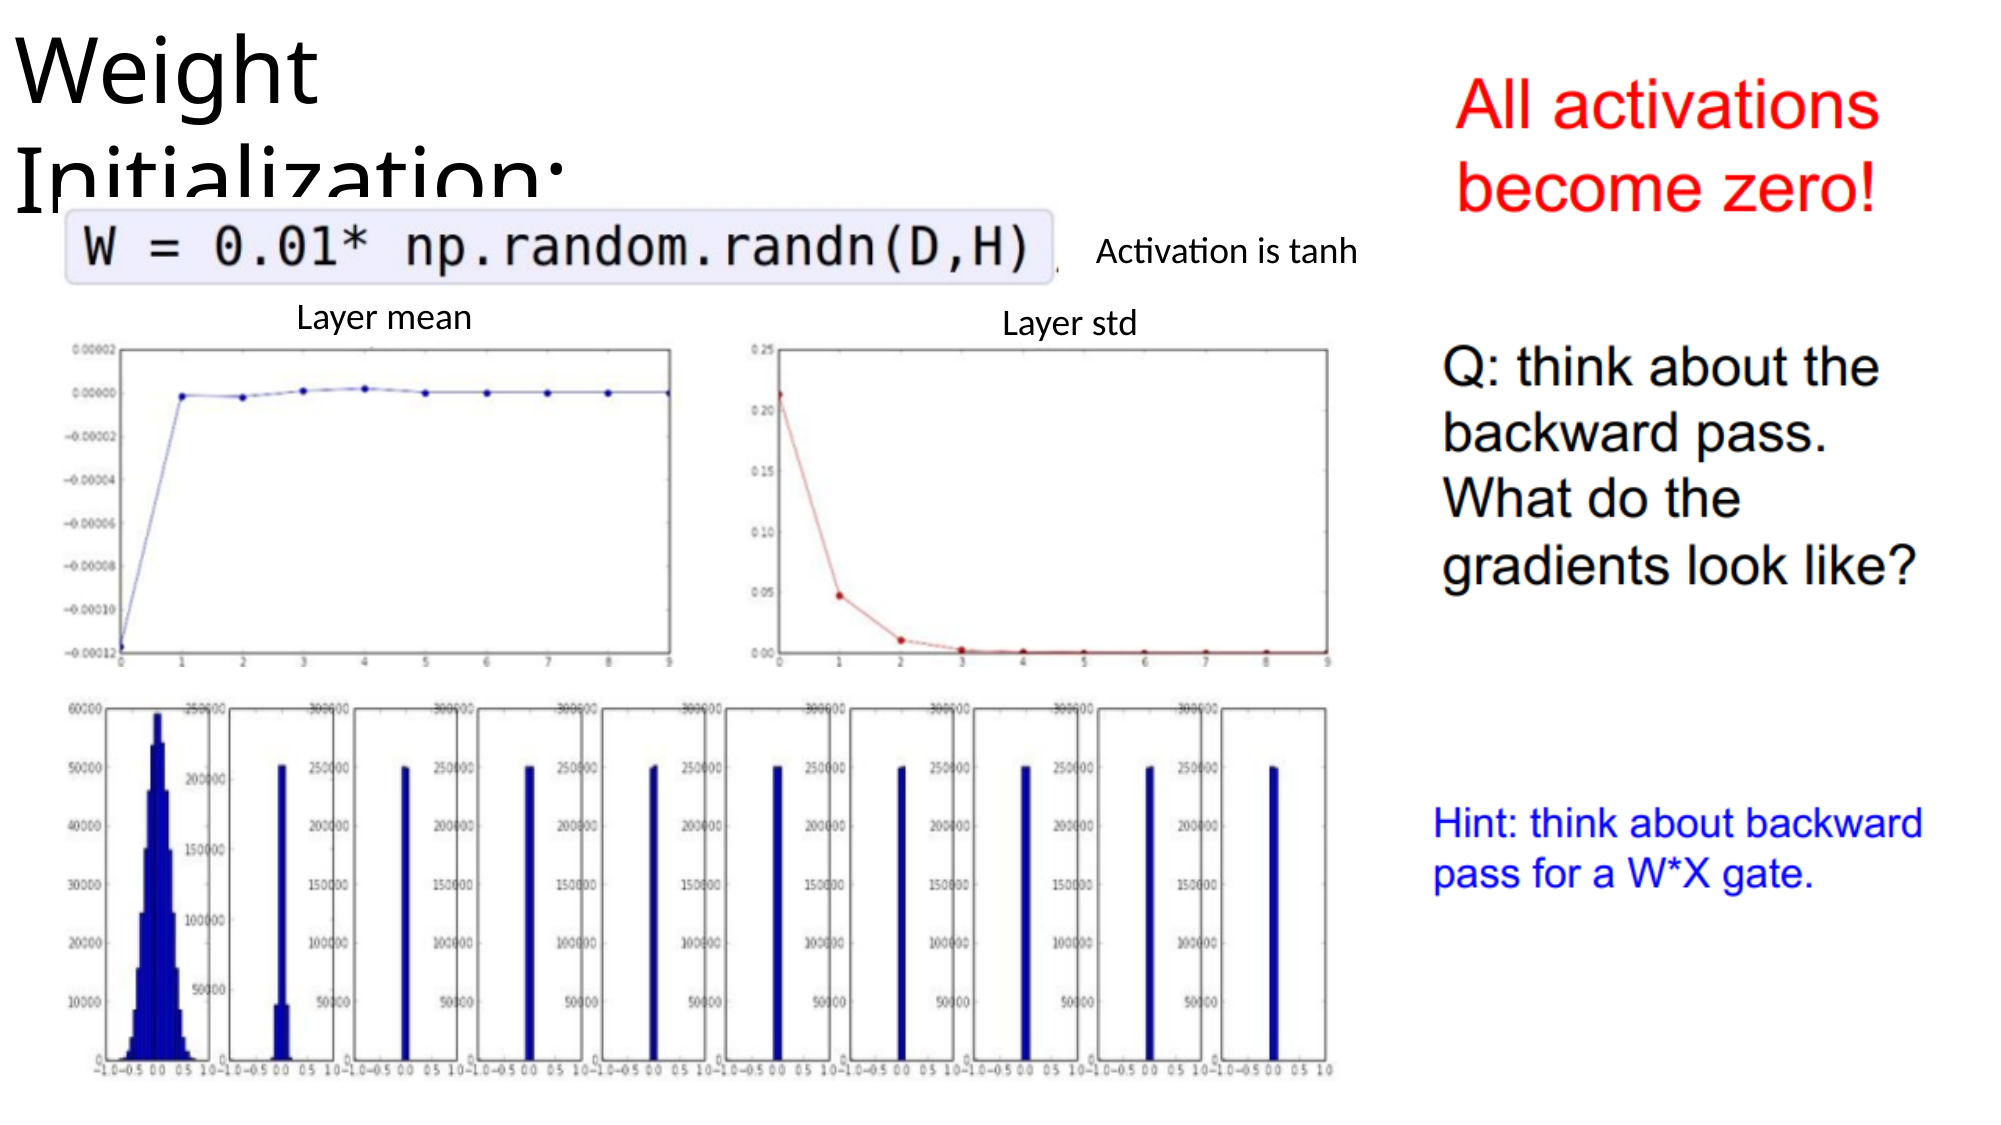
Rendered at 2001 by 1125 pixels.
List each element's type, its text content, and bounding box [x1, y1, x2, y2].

text_box Weight Initialization: [0, 4, 863, 240]
picture [1442, 58, 1906, 250]
picture [1419, 320, 1929, 608]
picture [58, 197, 1080, 301]
picture [1411, 762, 1929, 927]
picture [58, 687, 1350, 1096]
picture [58, 331, 1365, 667]
text_box Layer mean [281, 301, 520, 331]
text_box Layer std [987, 291, 1225, 331]
text_box Activation is tanh [1081, 218, 1394, 279]
